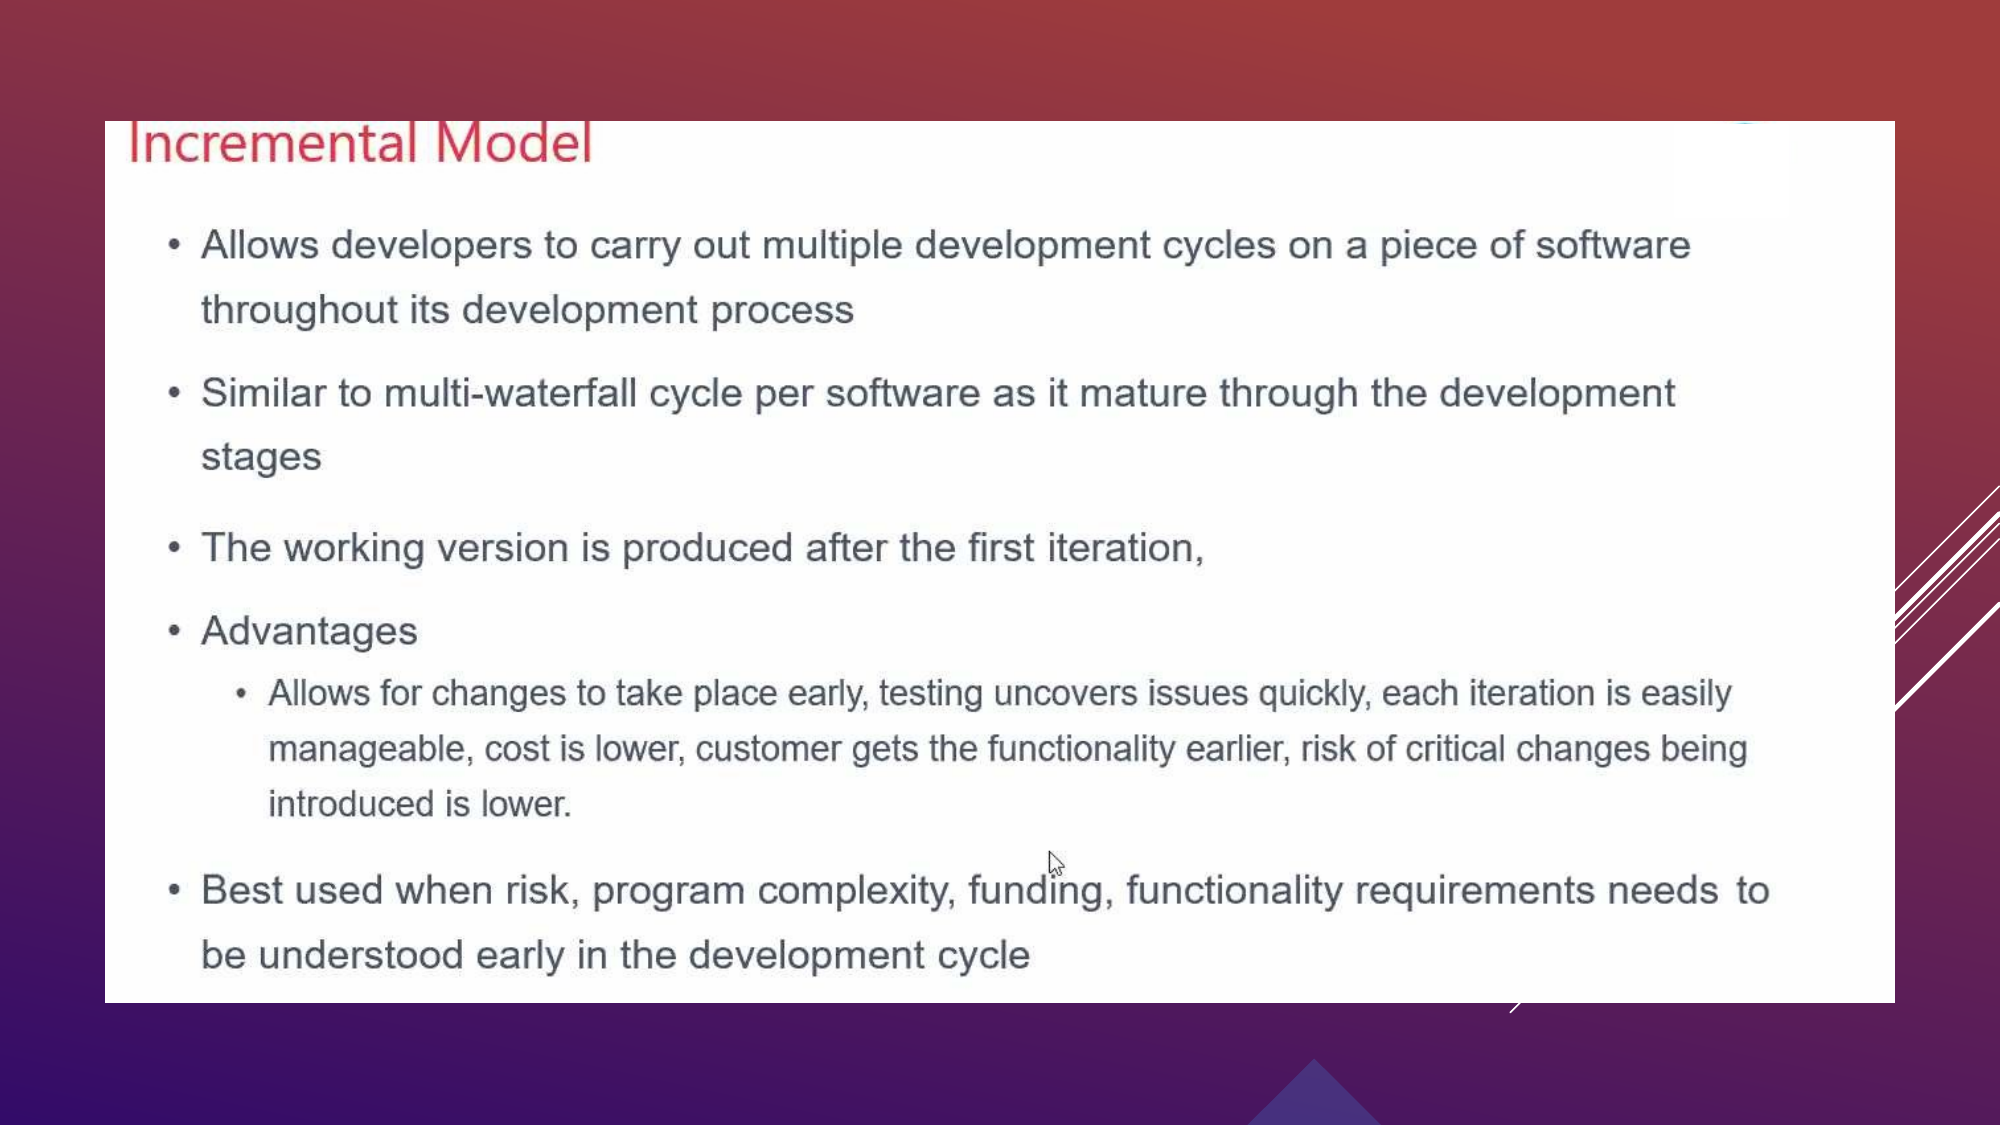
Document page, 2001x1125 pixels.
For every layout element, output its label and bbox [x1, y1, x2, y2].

text_box [105, 121, 1895, 1125]
